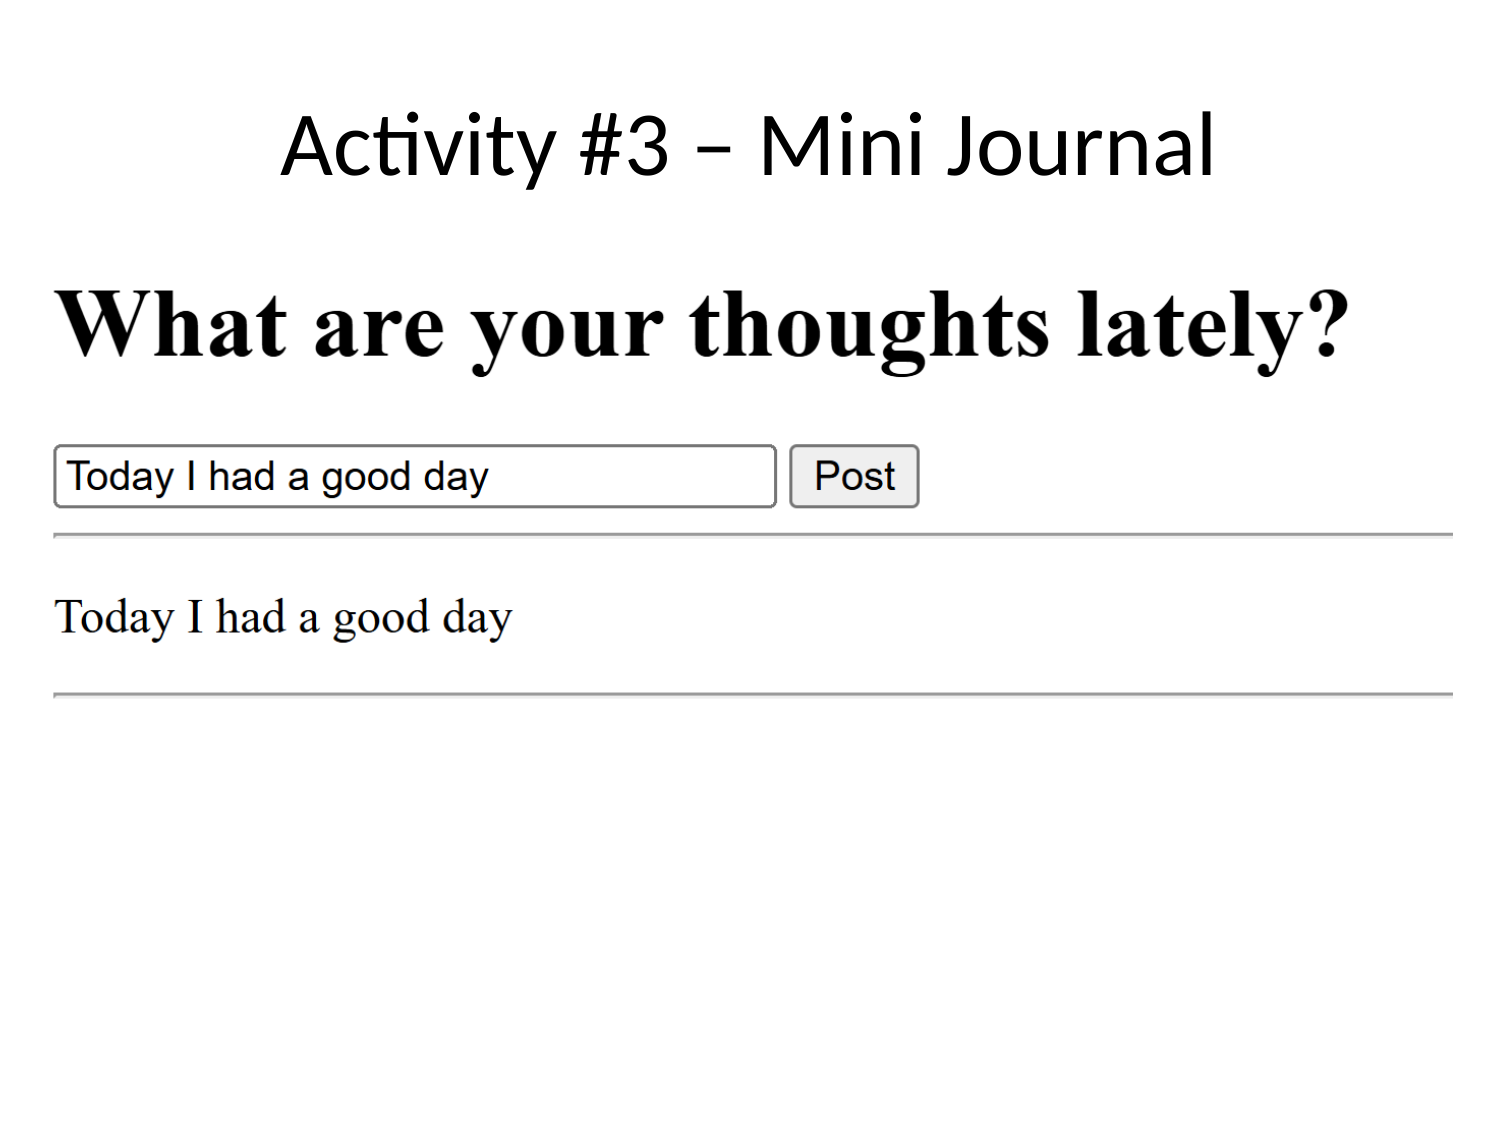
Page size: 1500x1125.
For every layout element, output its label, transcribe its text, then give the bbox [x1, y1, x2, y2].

title Activity #3 – Mini Journal [75, 45, 1425, 233]
picture [29, 259, 1453, 720]
